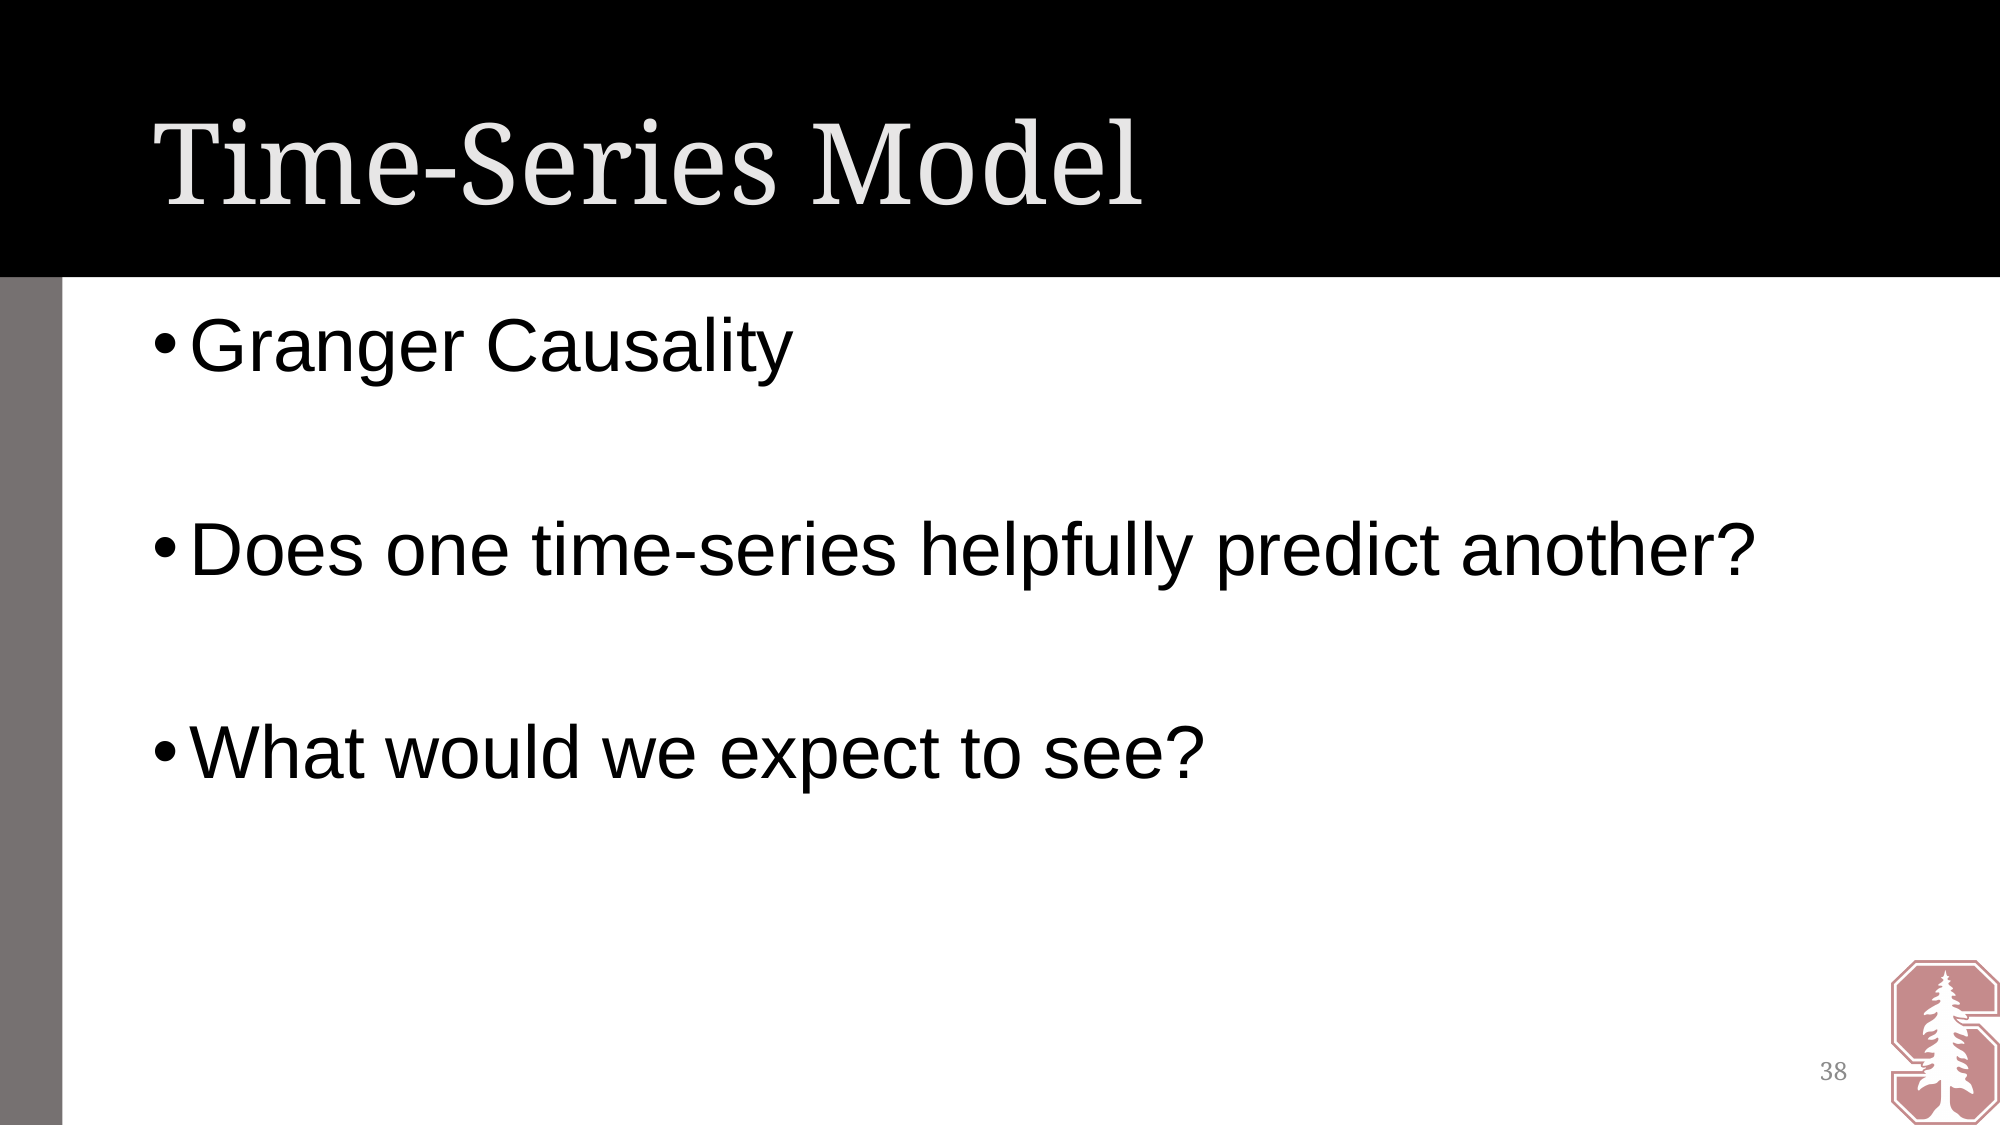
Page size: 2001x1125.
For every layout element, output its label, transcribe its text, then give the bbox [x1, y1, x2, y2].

list Granger Causality Does one time-series helpfully predict another? What would we expect to see? [137, 299, 1919, 1014]
title Time-Series Model [137, 59, 1863, 278]
slide_number 38 [1412, 1042, 1863, 1103]
